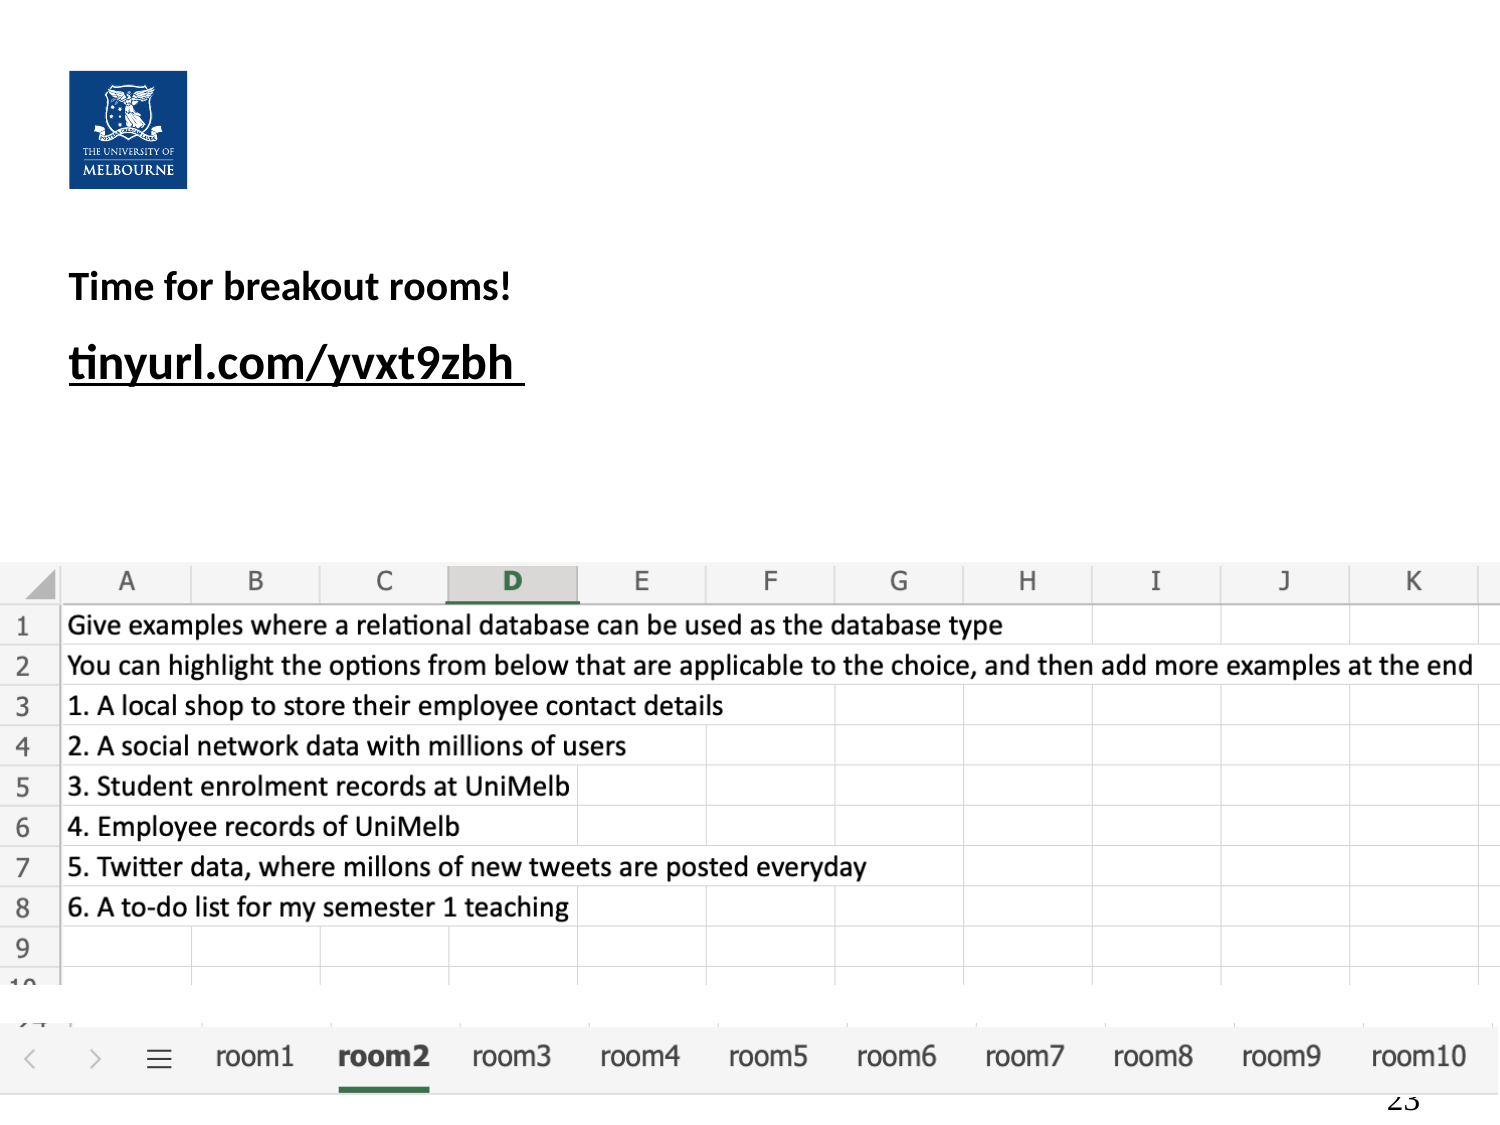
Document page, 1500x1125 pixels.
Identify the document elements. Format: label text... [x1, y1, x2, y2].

picture [0, 1023, 1498, 1097]
picture [0, 562, 1500, 985]
list Time for breakout rooms! tinyurl.com/yvxt9zbh [53, 251, 1443, 562]
